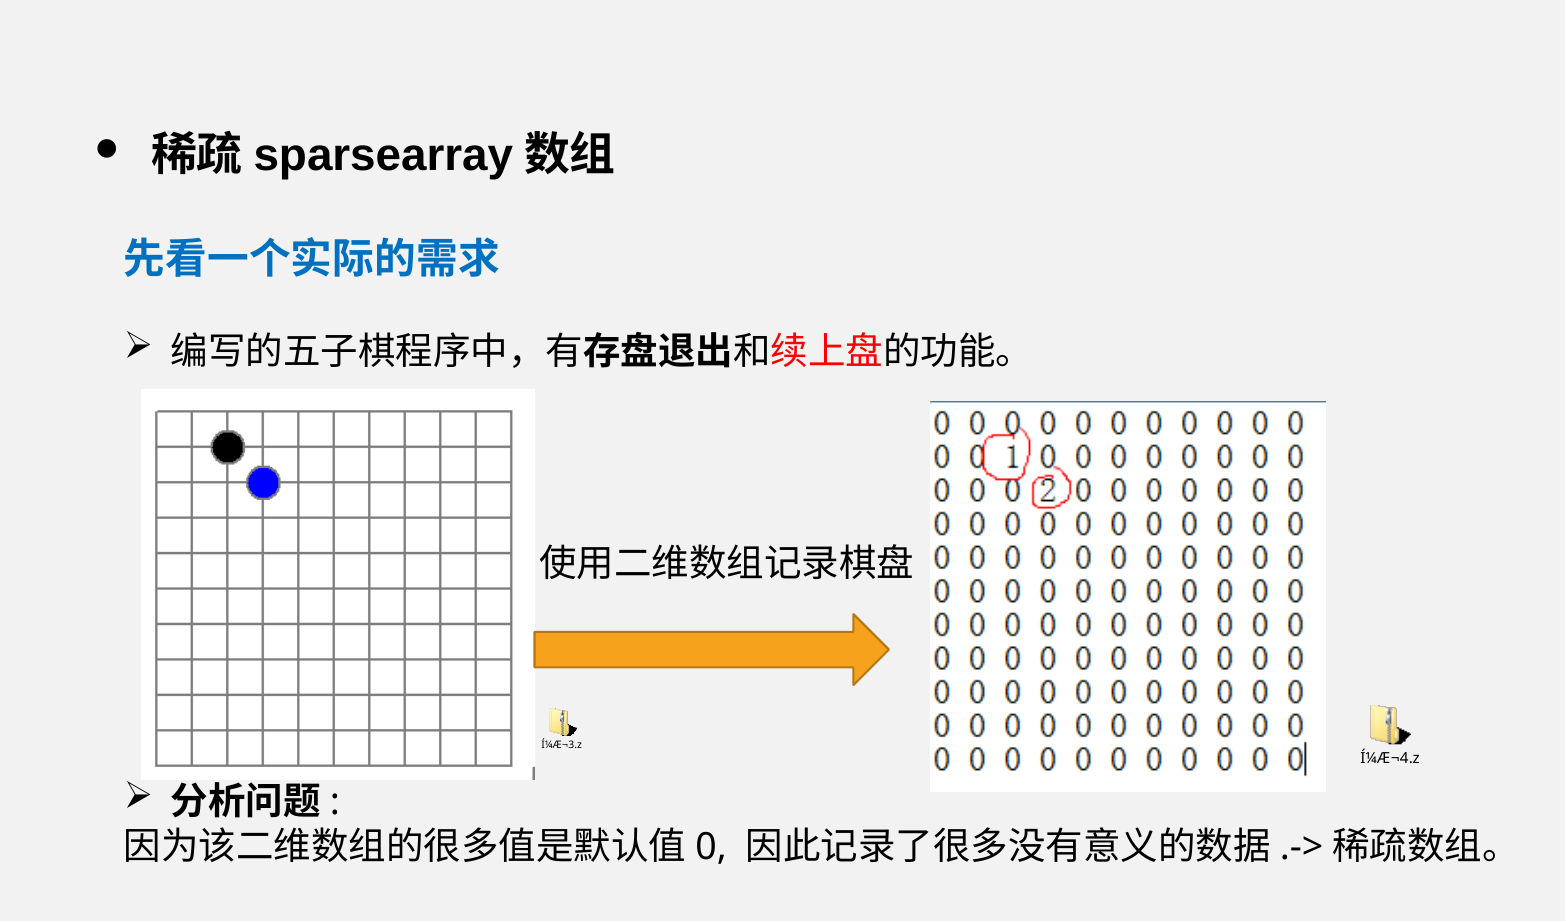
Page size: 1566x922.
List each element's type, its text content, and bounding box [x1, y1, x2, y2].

picture [930, 401, 1326, 792]
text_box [534, 708, 590, 757]
text_box [535, 613, 890, 686]
picture [141, 389, 535, 780]
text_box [1349, 705, 1431, 776]
text_box 先看一个实际的需求 编写的五子棋程序中，有存盘退出和续上盘的功能。 分析问题: 因为该二维数组的很多值是默认值0, 因此记录了很多没有意义的数据.->稀疏数组。 [109, 224, 1527, 875]
text_box 稀疏sparsearray数组 [79, 123, 1325, 188]
text_box 使用二维数组记录棋盘 [535, 531, 930, 592]
